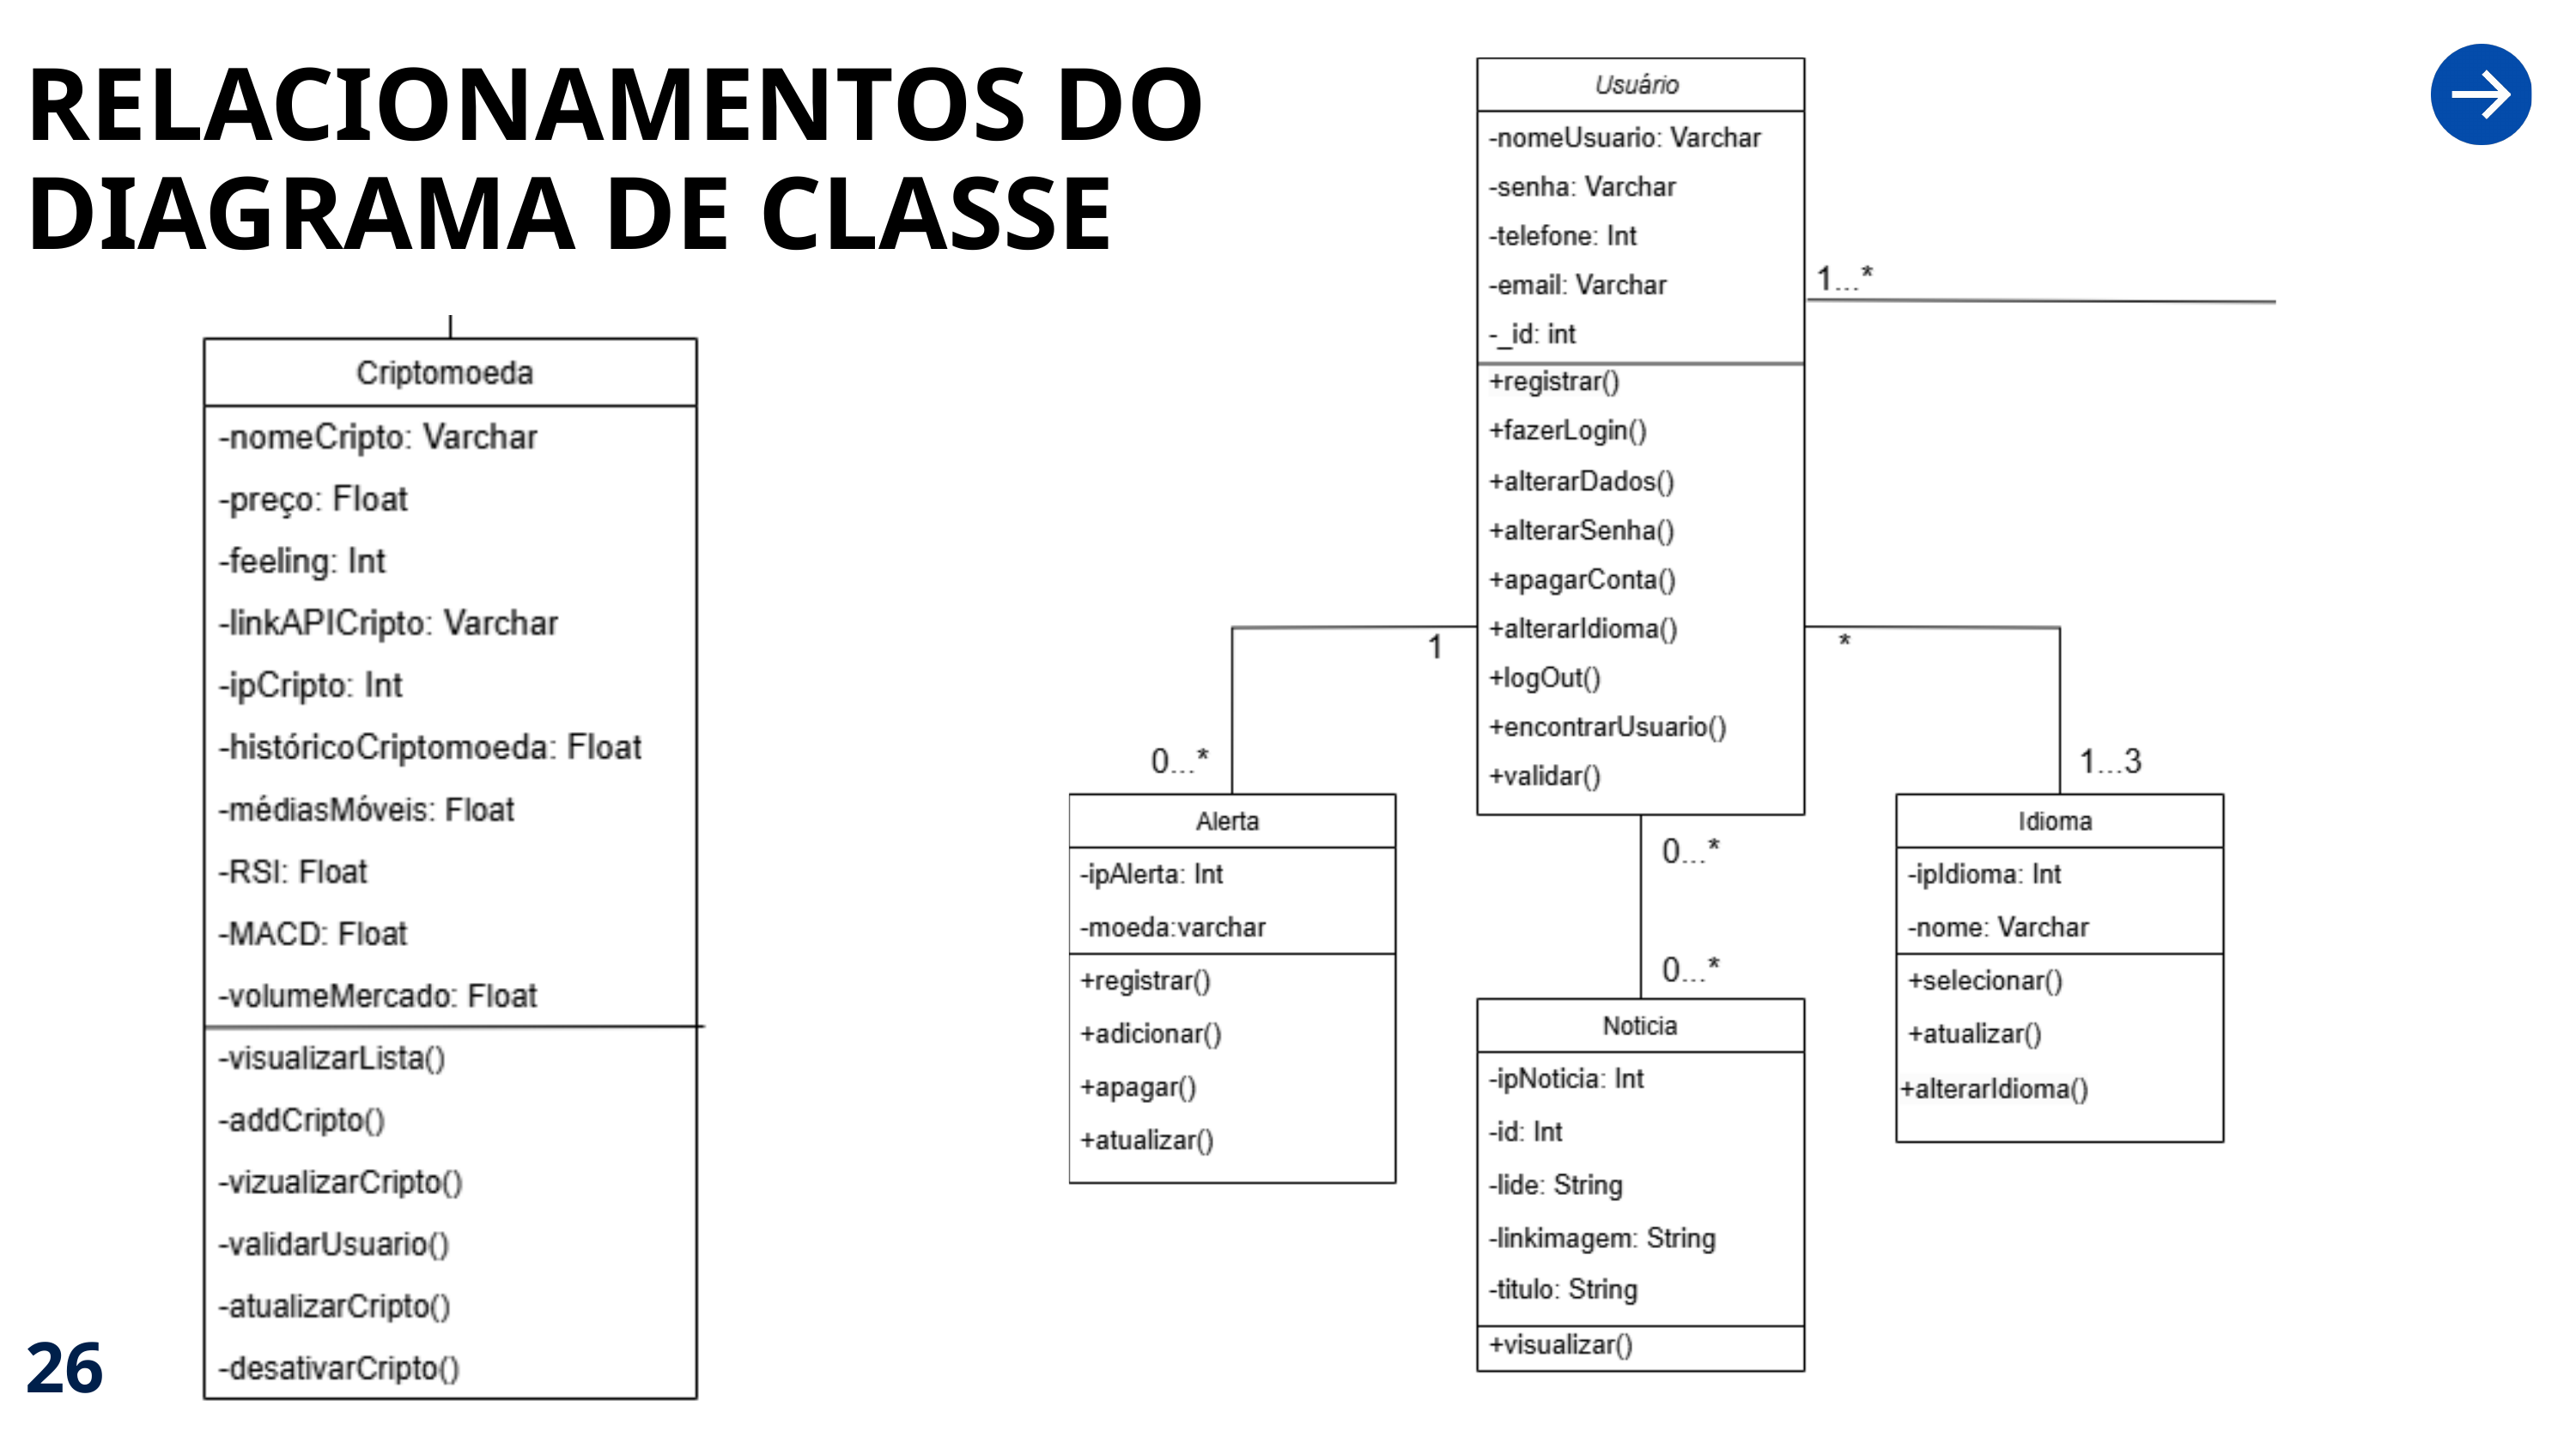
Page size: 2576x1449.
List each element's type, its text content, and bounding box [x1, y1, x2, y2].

text_box [2451, 70, 2512, 119]
text_box [2431, 44, 2532, 145]
text_box 26 [25, 1309, 145, 1408]
text_box [1068, 58, 2276, 1404]
text_box RELACIONAMENTOS DO DIAGRAMA DE CLASSE [25, 51, 1255, 270]
text_box [144, 315, 709, 1404]
